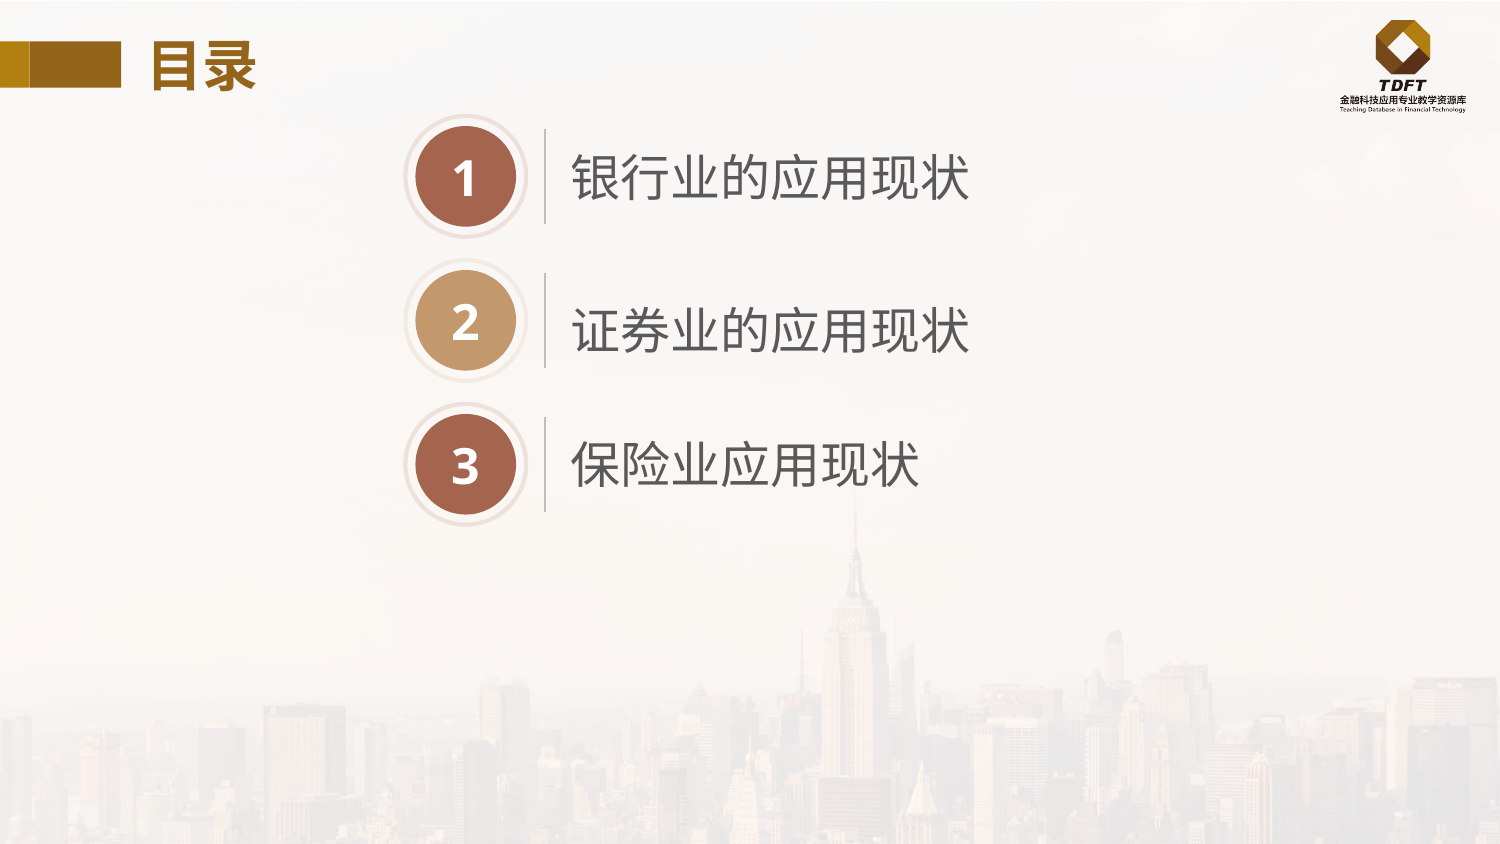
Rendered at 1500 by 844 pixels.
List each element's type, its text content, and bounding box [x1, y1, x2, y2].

picture [0, 1, 1500, 844]
text_box [0, 39, 28, 90]
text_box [405, 403, 1252, 525]
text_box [405, 115, 1240, 237]
text_box 目录 [135, 24, 271, 104]
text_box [405, 259, 1376, 419]
text_box [28, 39, 123, 90]
